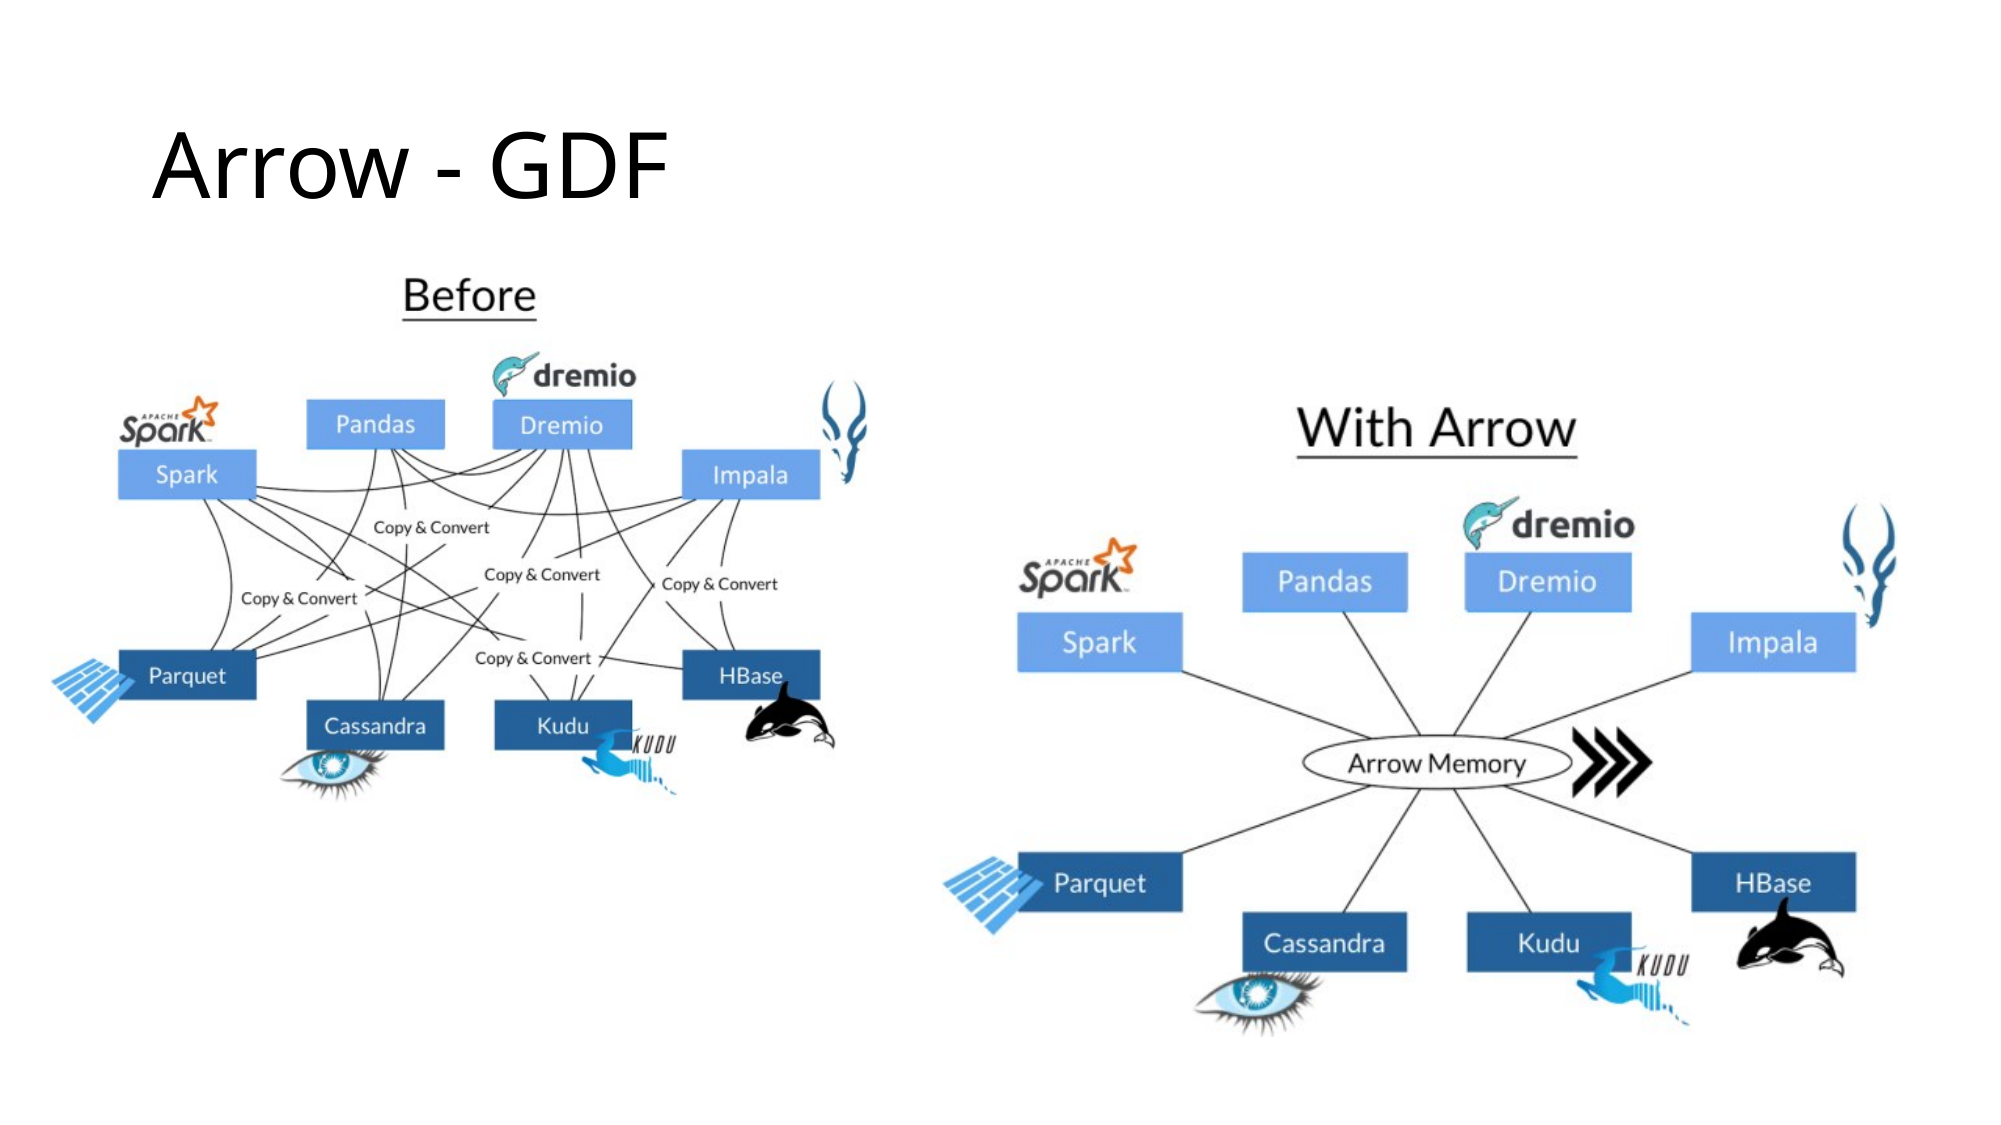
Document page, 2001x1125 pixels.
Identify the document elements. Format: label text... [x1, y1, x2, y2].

title Arrow - GDF [137, 59, 1863, 278]
picture [941, 406, 1898, 1037]
picture [50, 277, 868, 804]
